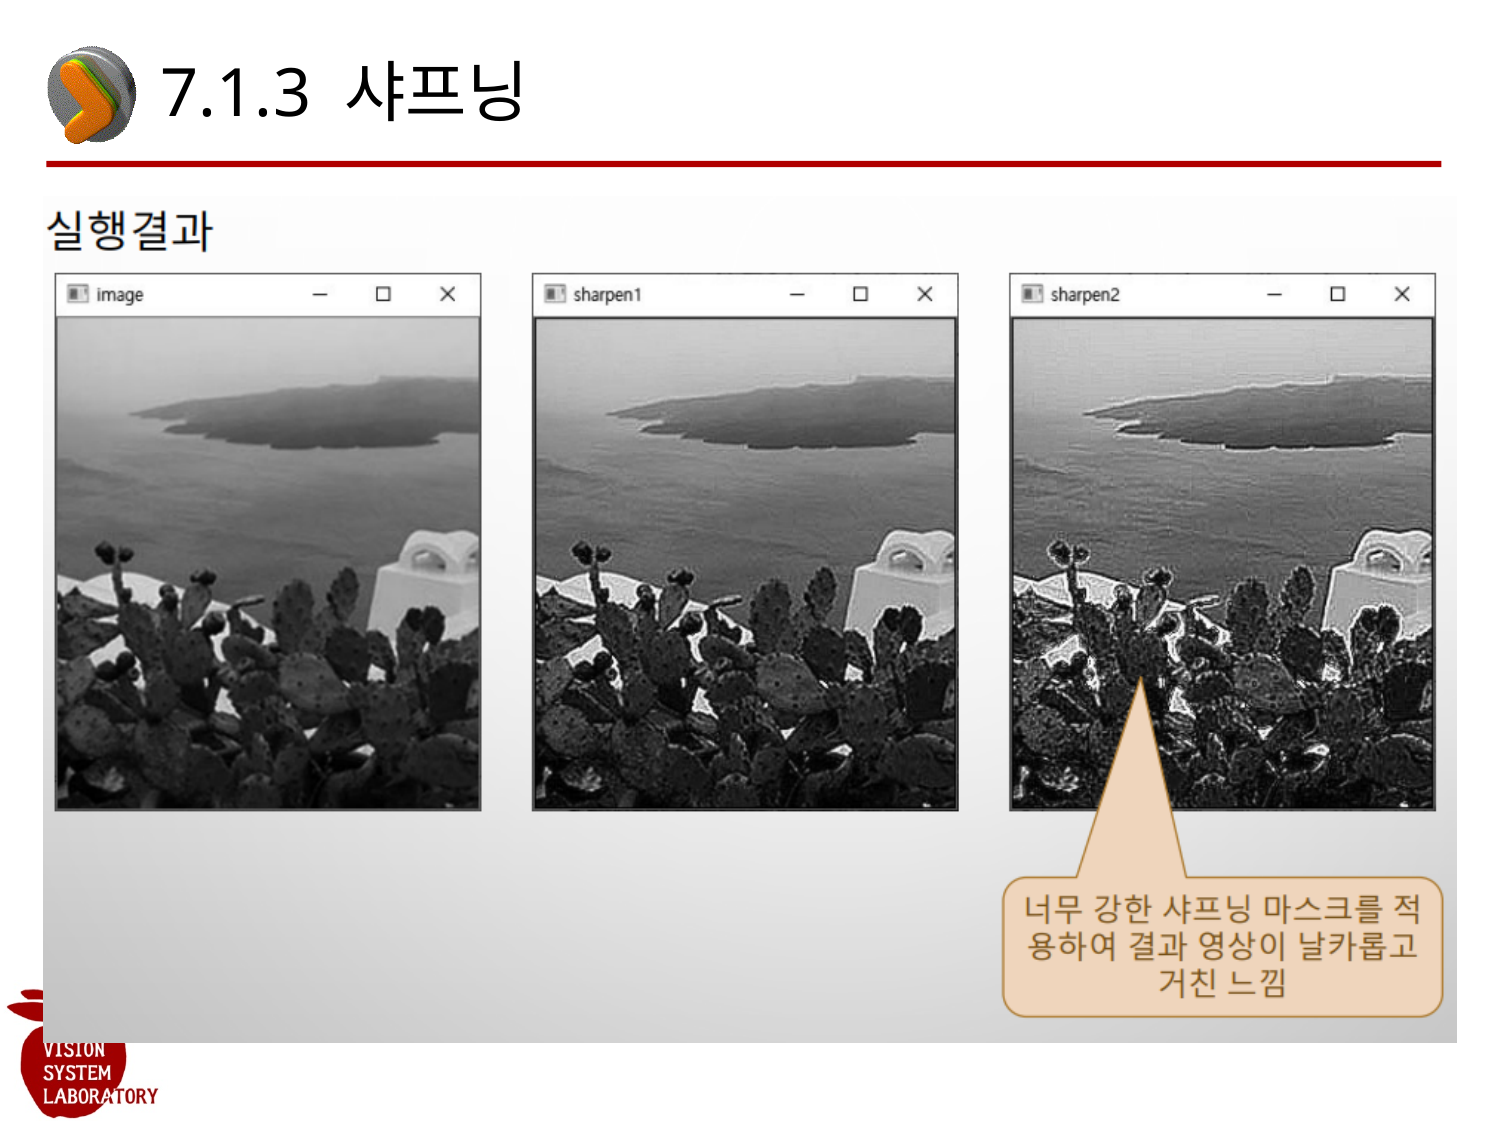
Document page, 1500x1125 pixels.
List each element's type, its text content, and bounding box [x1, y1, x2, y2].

title 7.1.3 샤프닝 [145, 42, 1424, 135]
picture [3, 195, 1457, 1121]
picture [0, 10, 195, 188]
